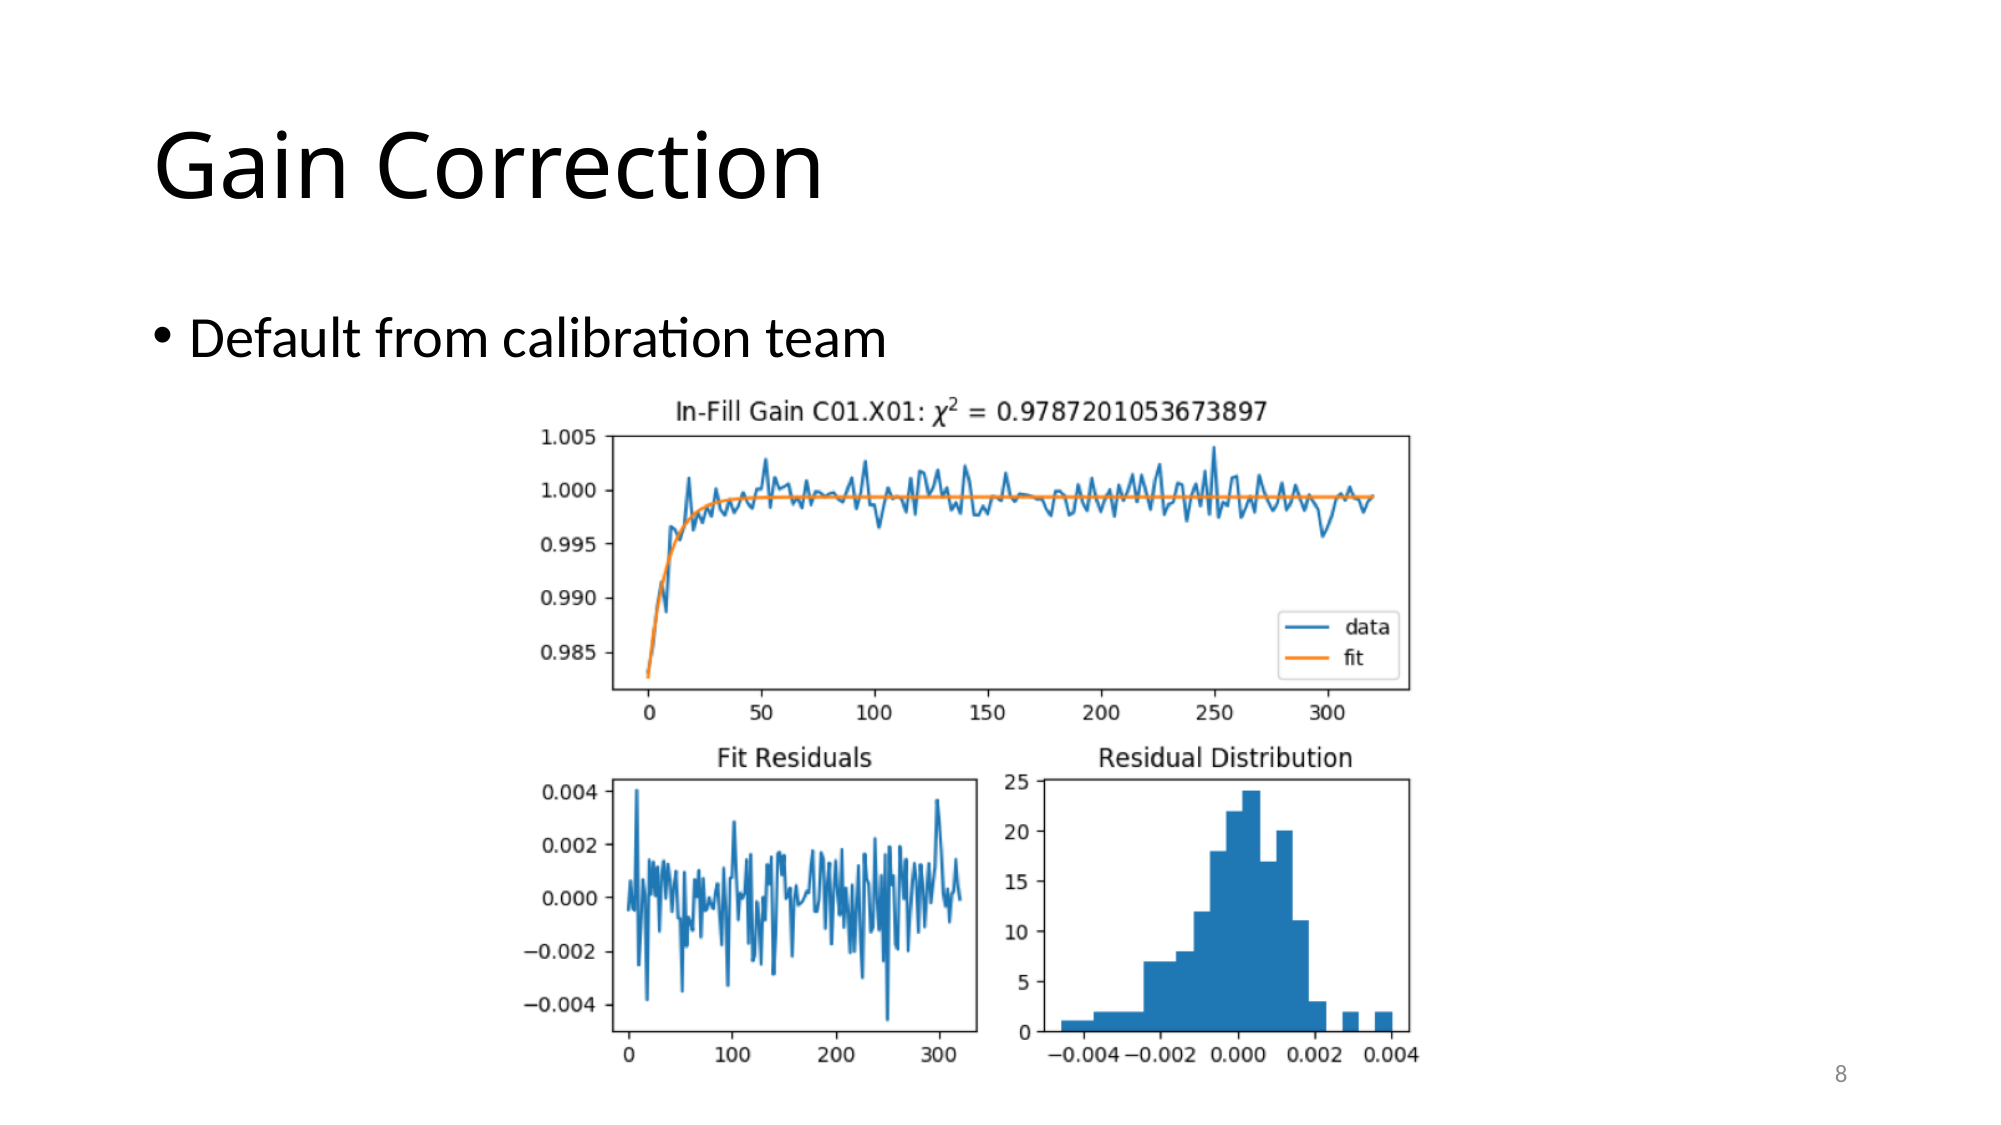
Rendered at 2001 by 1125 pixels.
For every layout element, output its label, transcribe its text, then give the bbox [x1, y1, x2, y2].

slide_number 8 [1412, 1042, 1863, 1103]
title Gain Correction [137, 59, 1863, 278]
picture [500, 381, 1441, 1086]
list Default from calibration team [137, 299, 1863, 1014]
